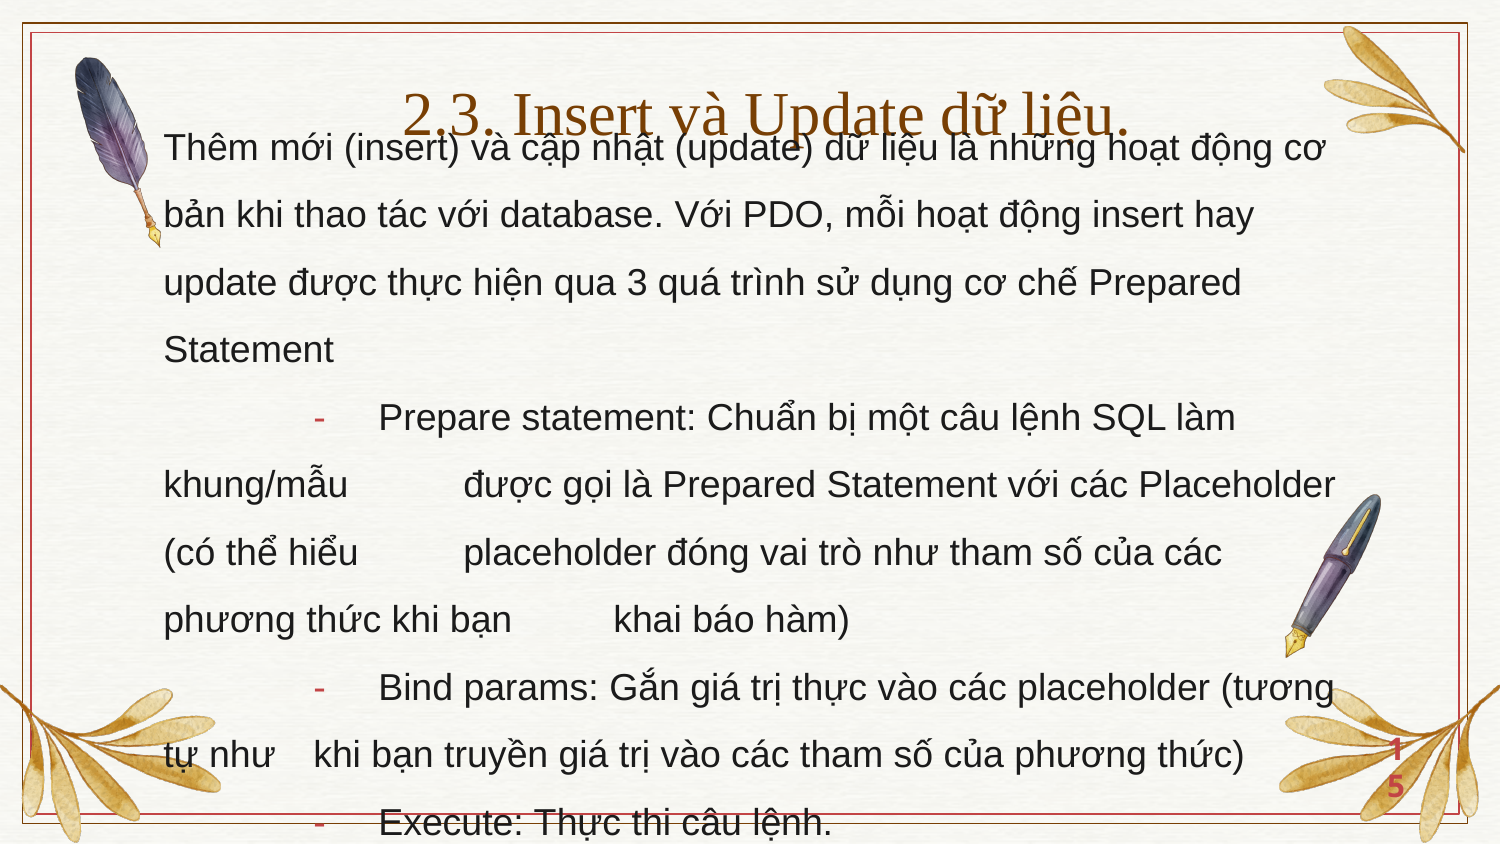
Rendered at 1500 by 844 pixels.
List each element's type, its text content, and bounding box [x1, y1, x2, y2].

text_box 2.3. Insert và Update dữ liệu. [166, 75, 1355, 141]
picture [0, 0, 1500, 844]
text_box 15 [1372, 743, 1438, 789]
title Thêm mới (insert) và cập nhật (update) dữ liệu là những hoạt động cơ bản khi thao tác với database. Với PDO, mỗi hoạt động insert hay update được thực hiện qua 3 quá trình sử dụng cơ chế Prepared Statement - Prepare statement: Chuẩn bị một câu lệnh SQL làm khung/mẫu được gọi là Prepared Statement với các Placeholder (có thể hiểu placeholder đóng vai trò như tham số của các phương thức khi bạn khai báo hàm) - Bind params: Gắn giá trị thực vào các placeholder (tương tự như khi bạn truyền giá trị vào các tham số của phương thức) - Execute: Thực thi câu lệnh. [148, 222, 1370, 721]
